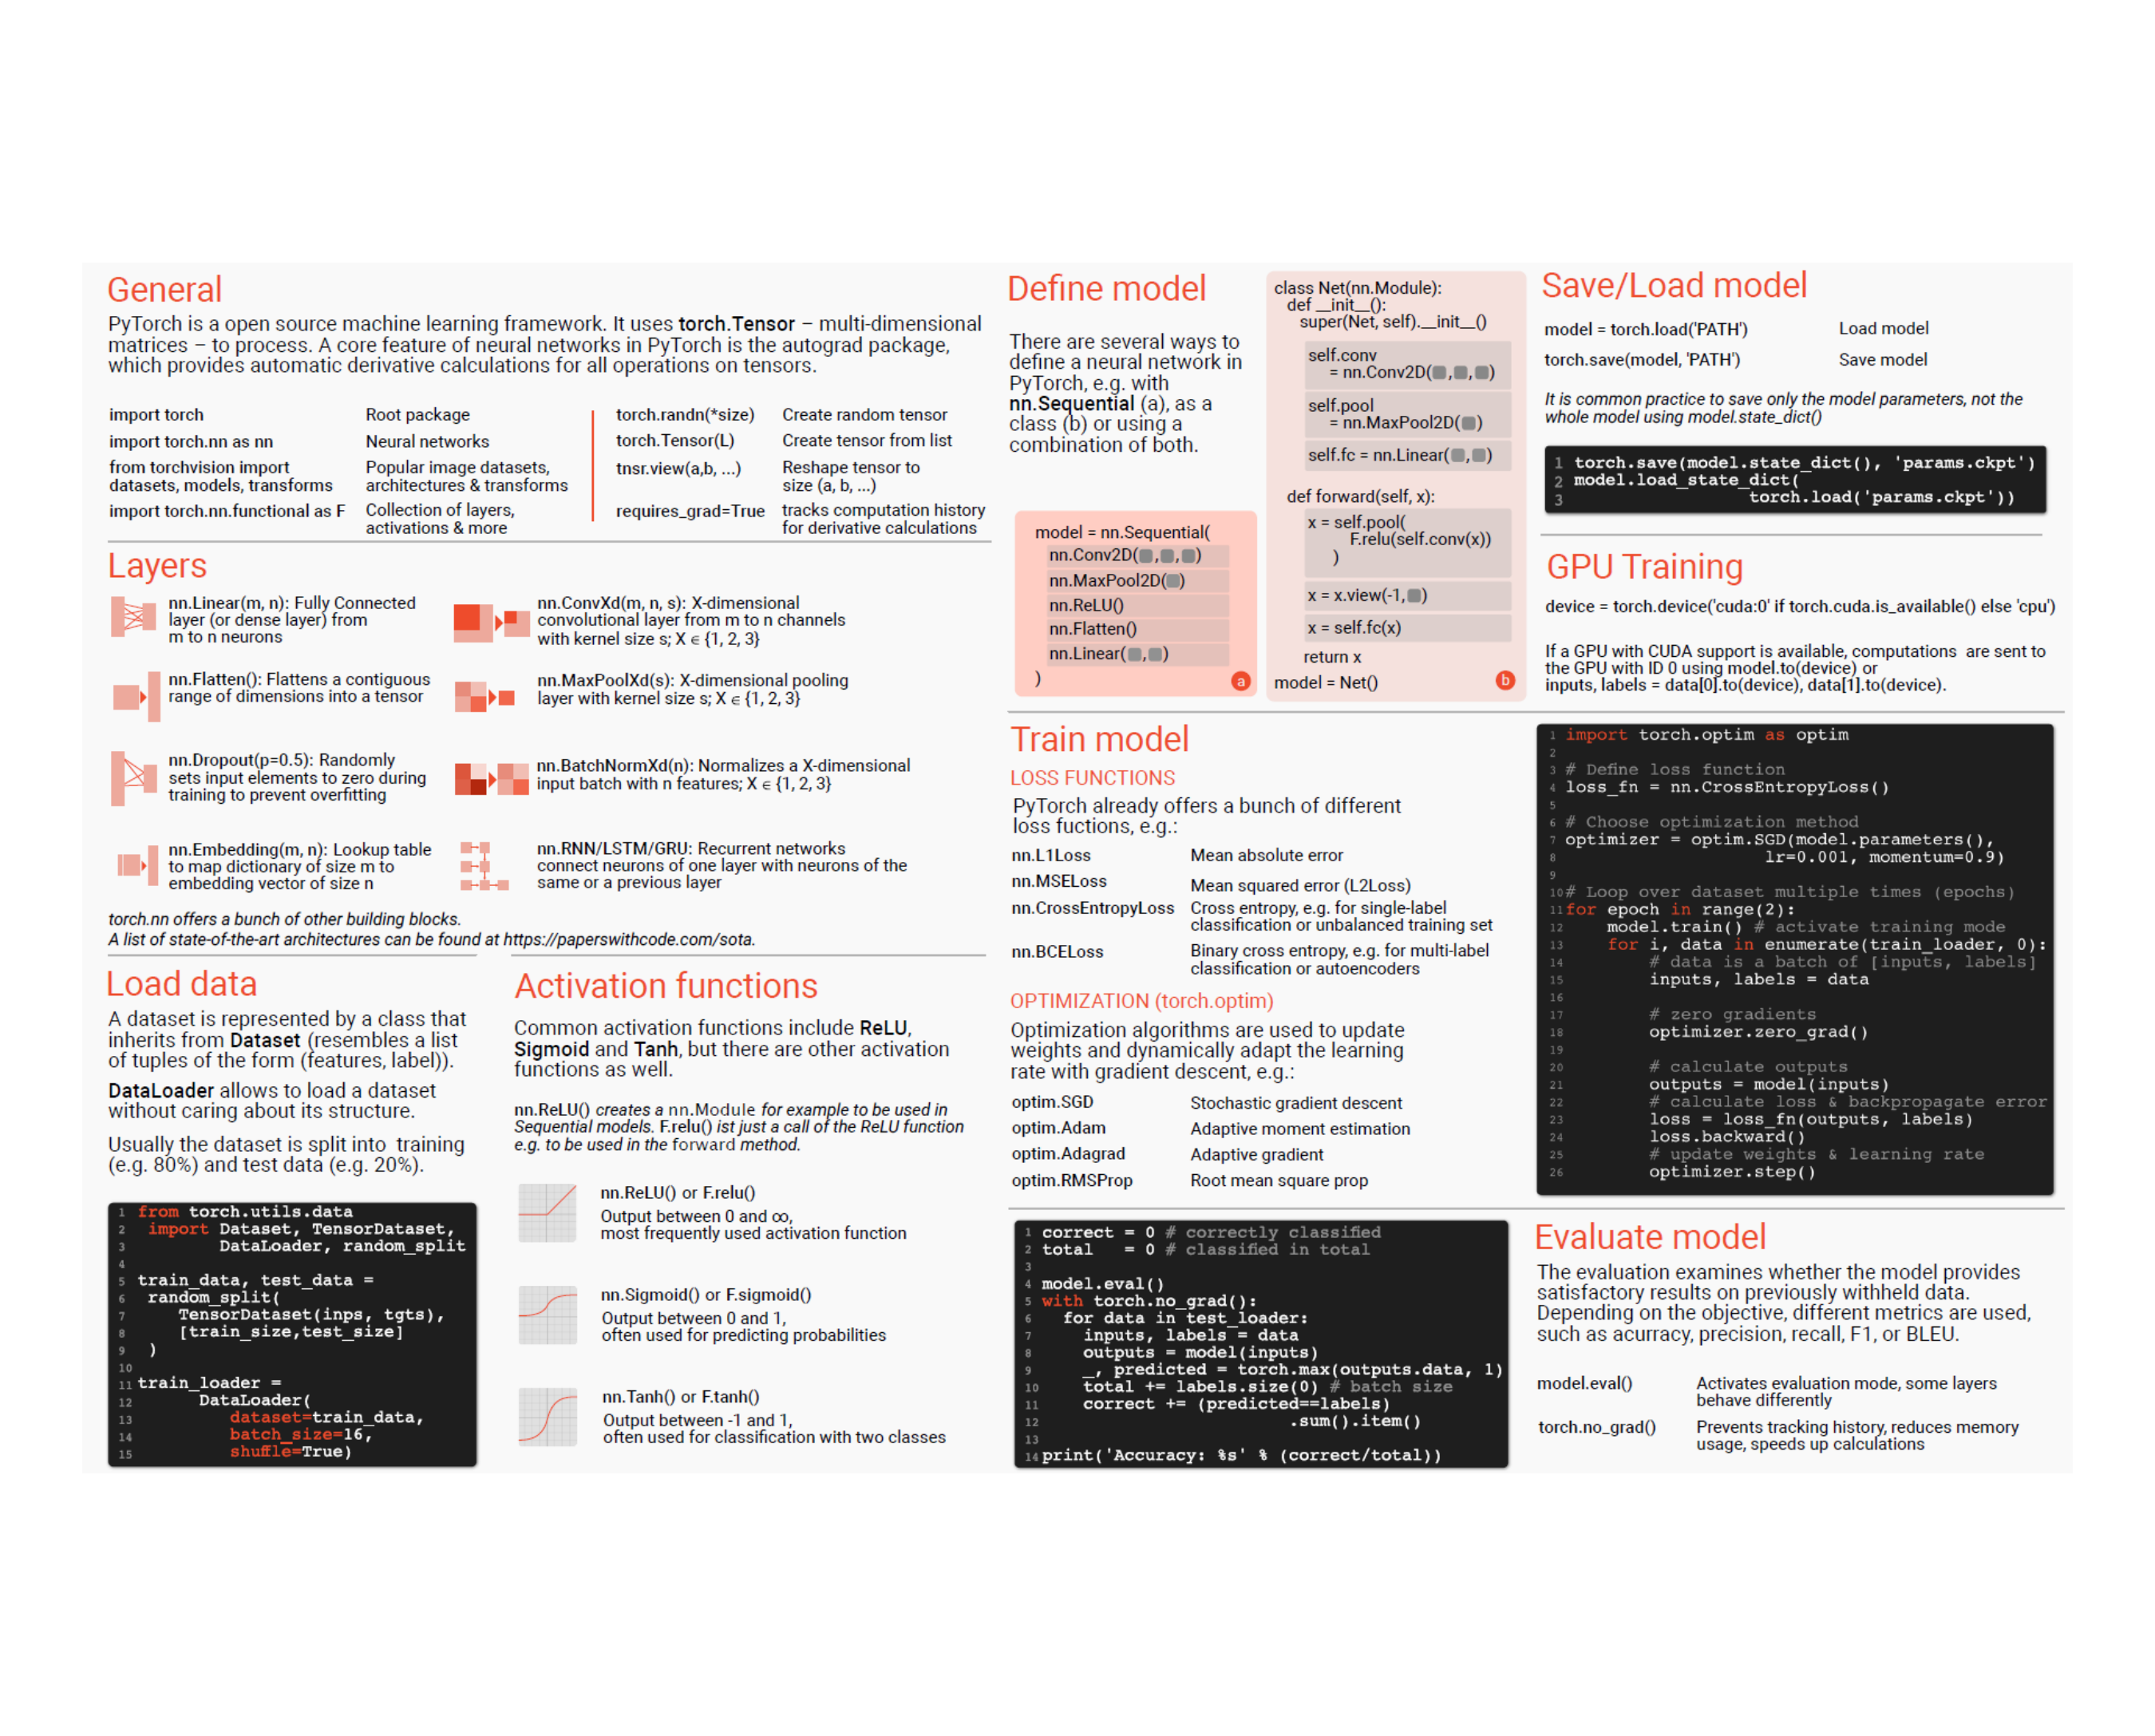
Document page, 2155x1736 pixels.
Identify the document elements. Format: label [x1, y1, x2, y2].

picture [82, 263, 2073, 1473]
